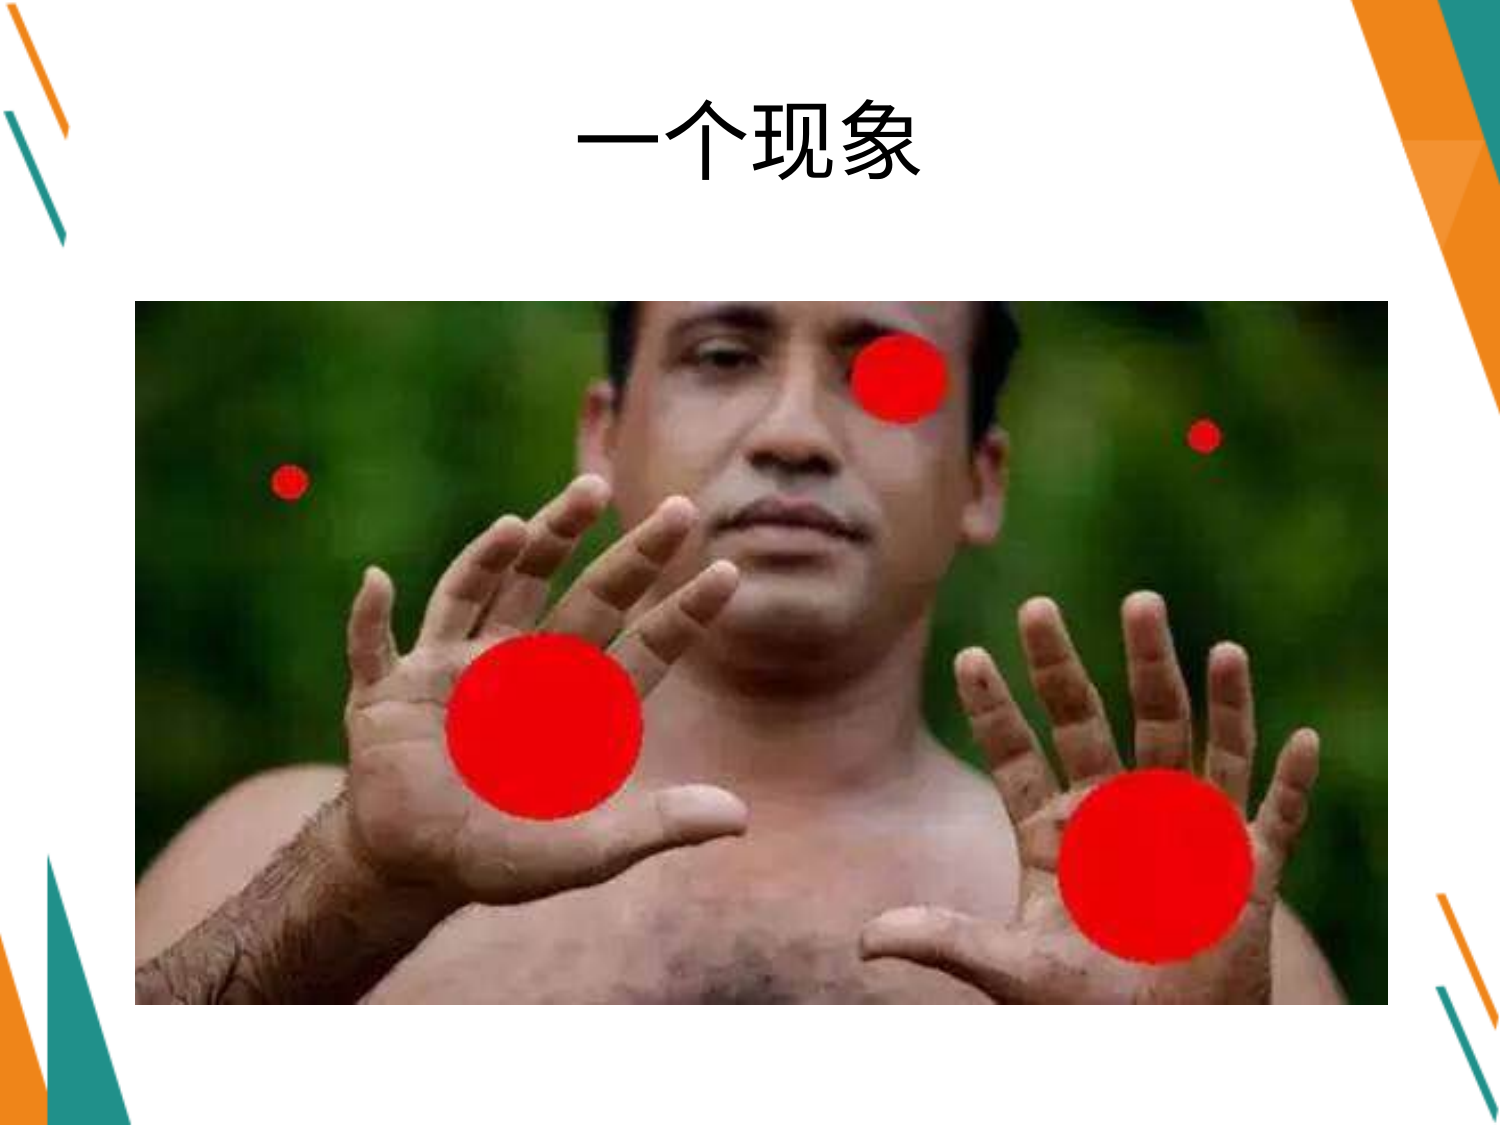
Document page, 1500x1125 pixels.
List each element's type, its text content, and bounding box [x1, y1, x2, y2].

title 一个现象 [74, 44, 1425, 233]
picture [0, 0, 1500, 1125]
